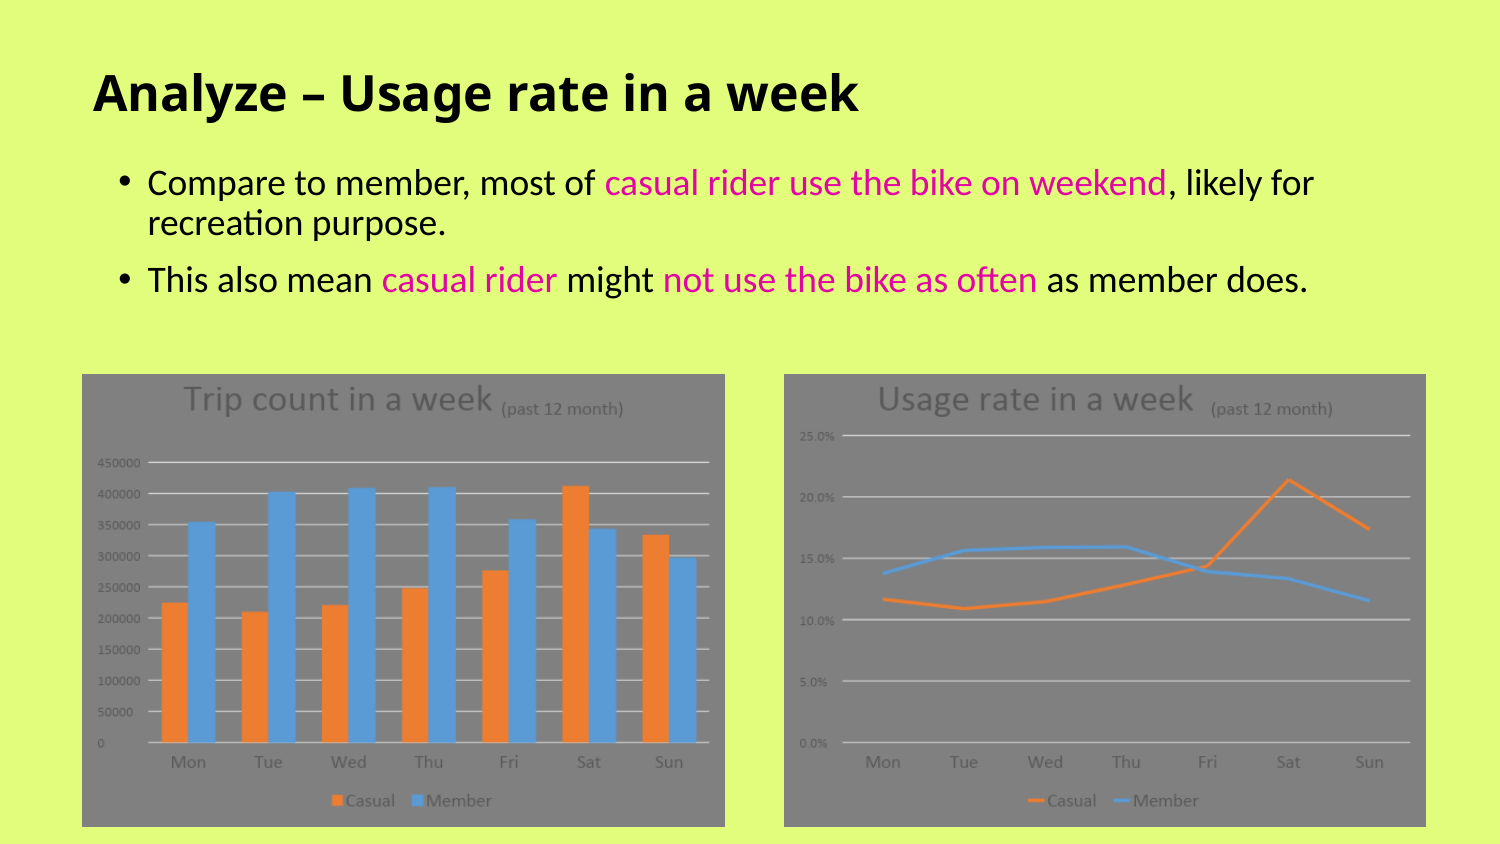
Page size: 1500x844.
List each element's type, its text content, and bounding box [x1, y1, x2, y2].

picture [783, 374, 1427, 827]
list Compare to member, most of casual rider use the bike on weekend, likely for recreation purpose. This also mean casual rider might not use the bike as often as member does. [107, 157, 1401, 746]
title Analyze – Usage rate in a week [82, 13, 1376, 177]
picture [81, 374, 725, 827]
